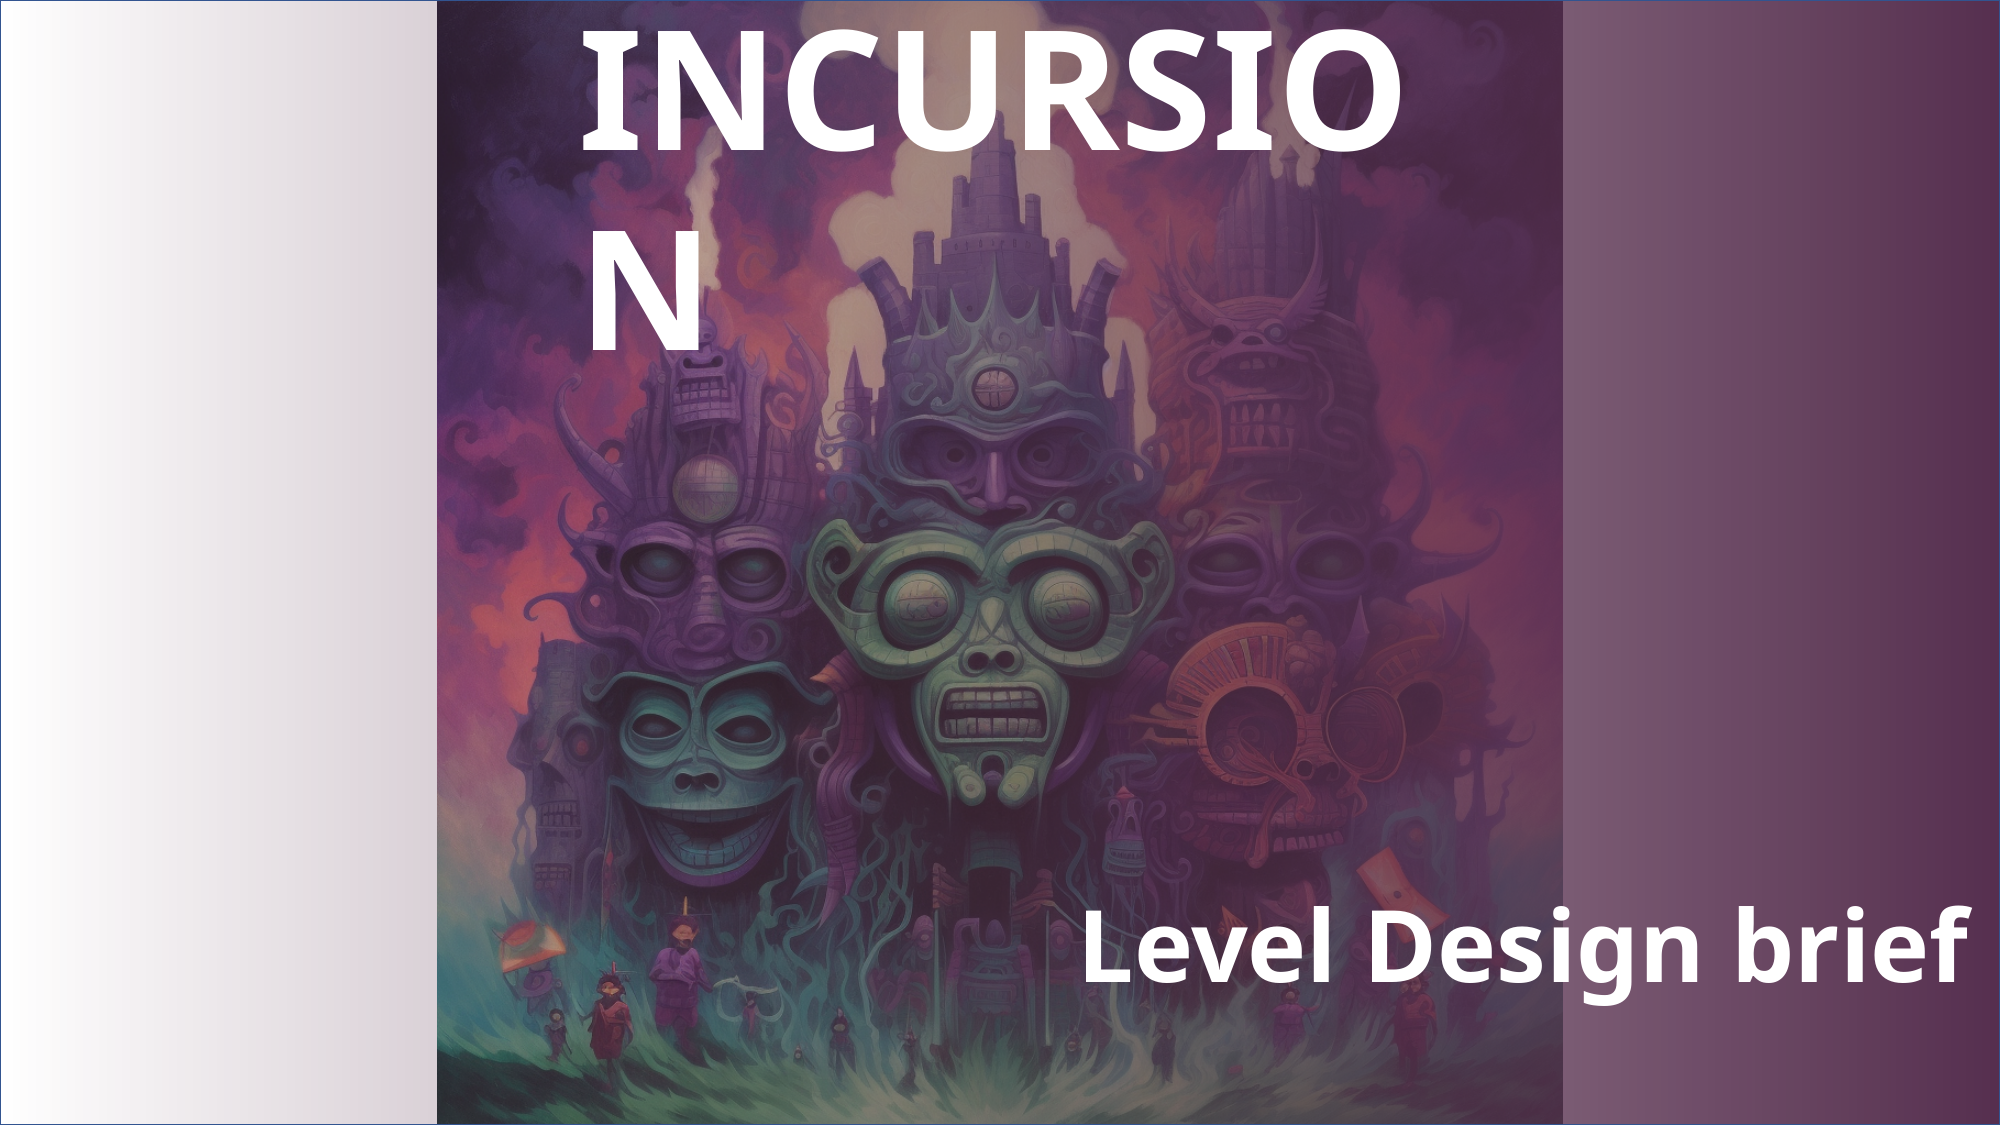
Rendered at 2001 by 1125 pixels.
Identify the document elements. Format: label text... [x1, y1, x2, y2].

picture [437, 0, 1563, 1125]
text_box Level Design brief [1563, 875, 1984, 1010]
text_box [0, 0, 437, 1125]
text_box [1563, 0, 2000, 1125]
